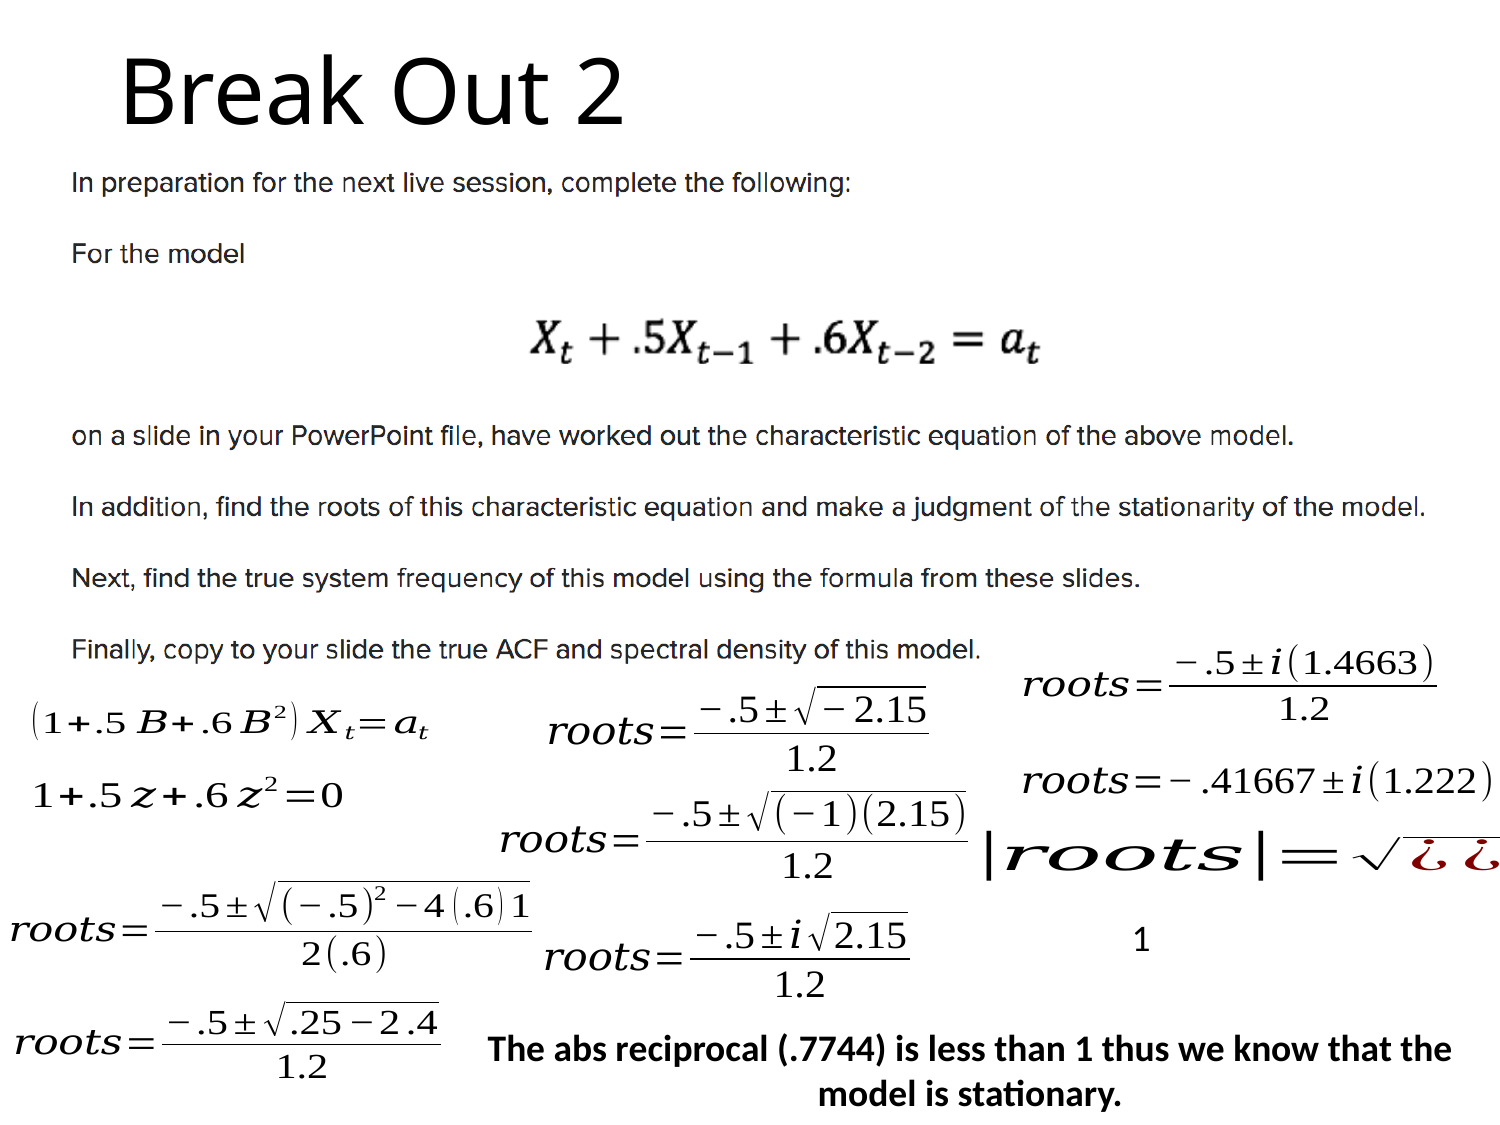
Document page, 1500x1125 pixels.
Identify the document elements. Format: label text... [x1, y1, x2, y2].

picture [60, 143, 1440, 699]
title Break Out 2 [103, 10, 1397, 143]
text_box The abs reciprocal (.7744) is less than 1 thus we know that the model is stationary. [463, 1016, 1478, 1122]
